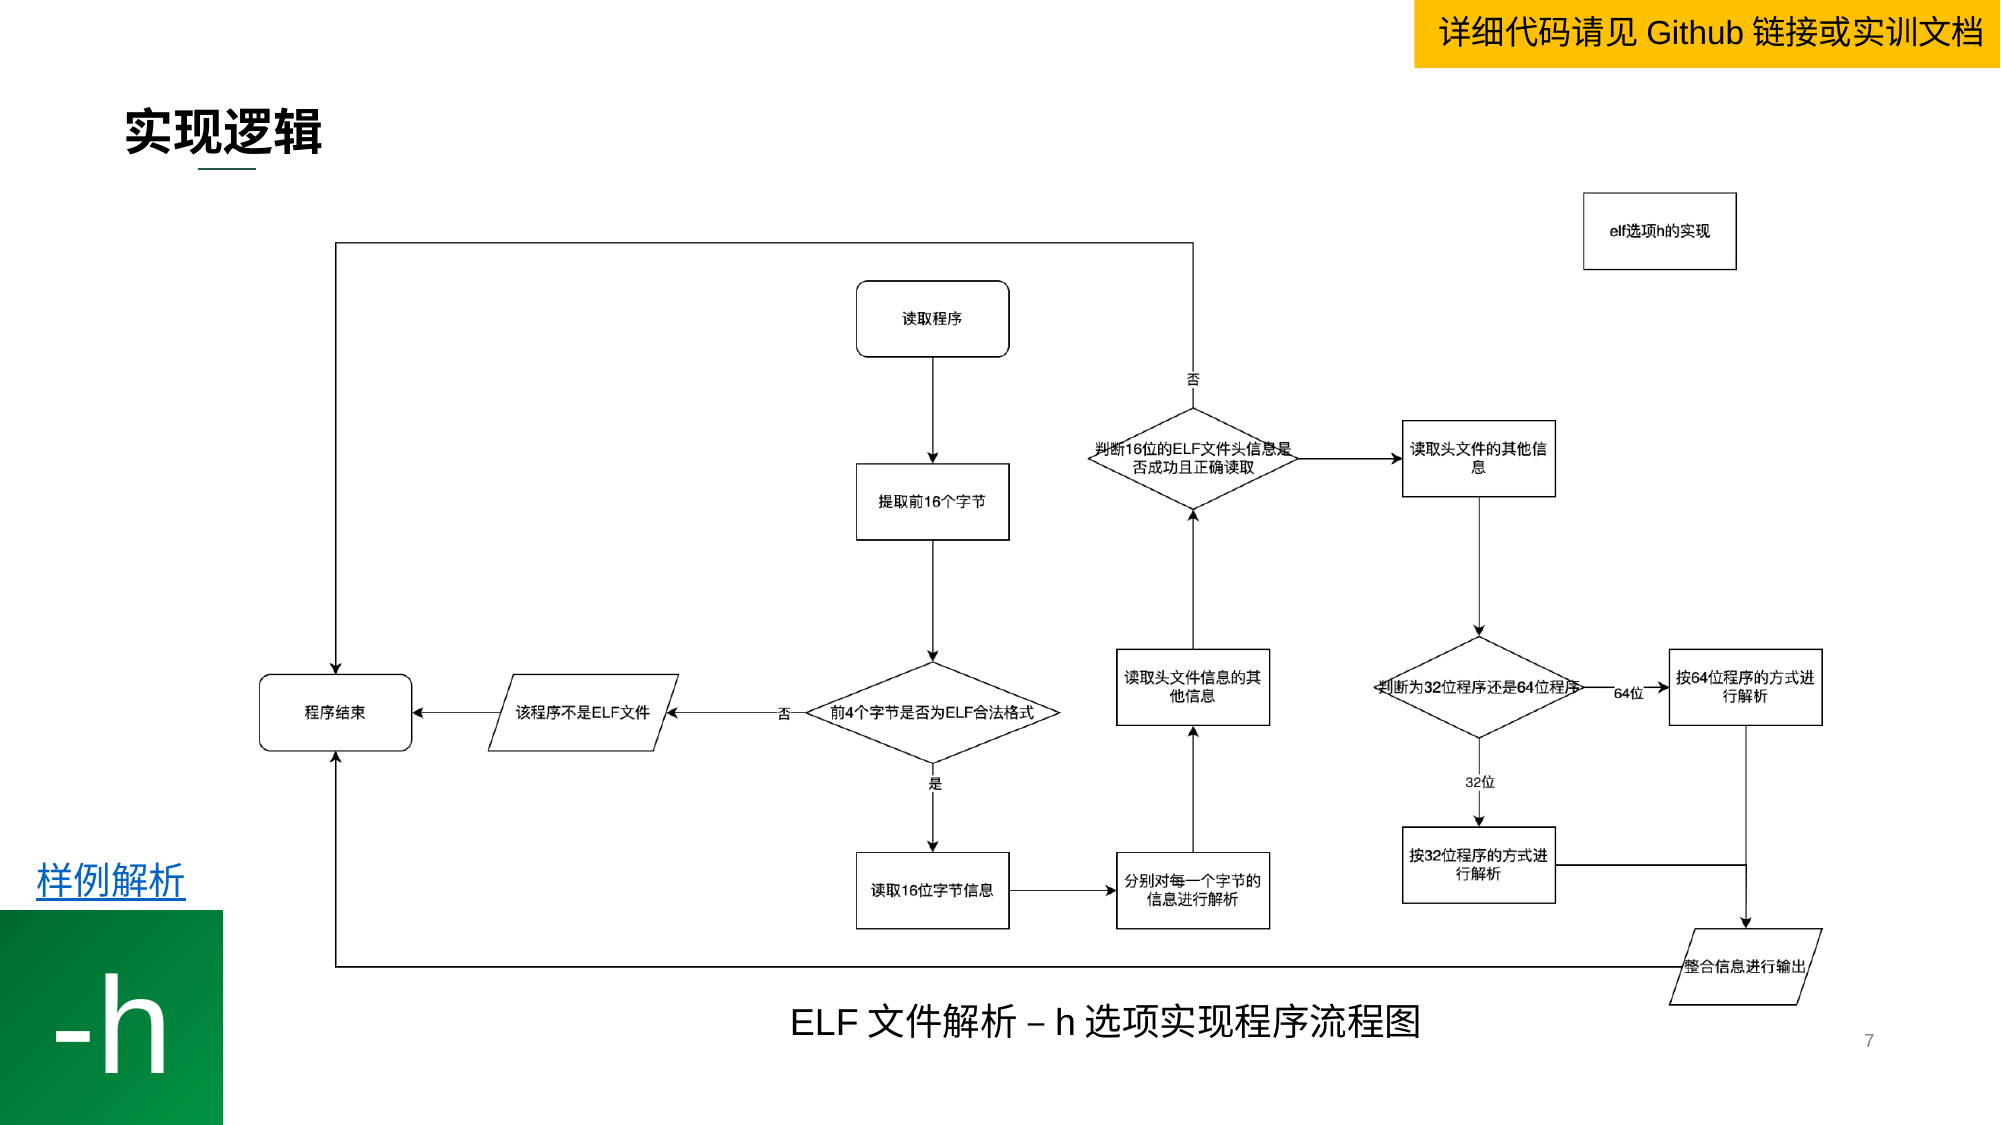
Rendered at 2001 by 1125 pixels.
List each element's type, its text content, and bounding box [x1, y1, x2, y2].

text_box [1414, 0, 2000, 69]
slide_number 7 [1471, 1022, 1890, 1057]
picture [256, 154, 1847, 1019]
text_box 样例解析 [21, 849, 202, 919]
title 实现逻辑 [108, 0, 1890, 169]
text_box ELF文件解析 –h选项实现程序流程图 [775, 1019, 1438, 1051]
text_box -h [0, 909, 224, 1125]
